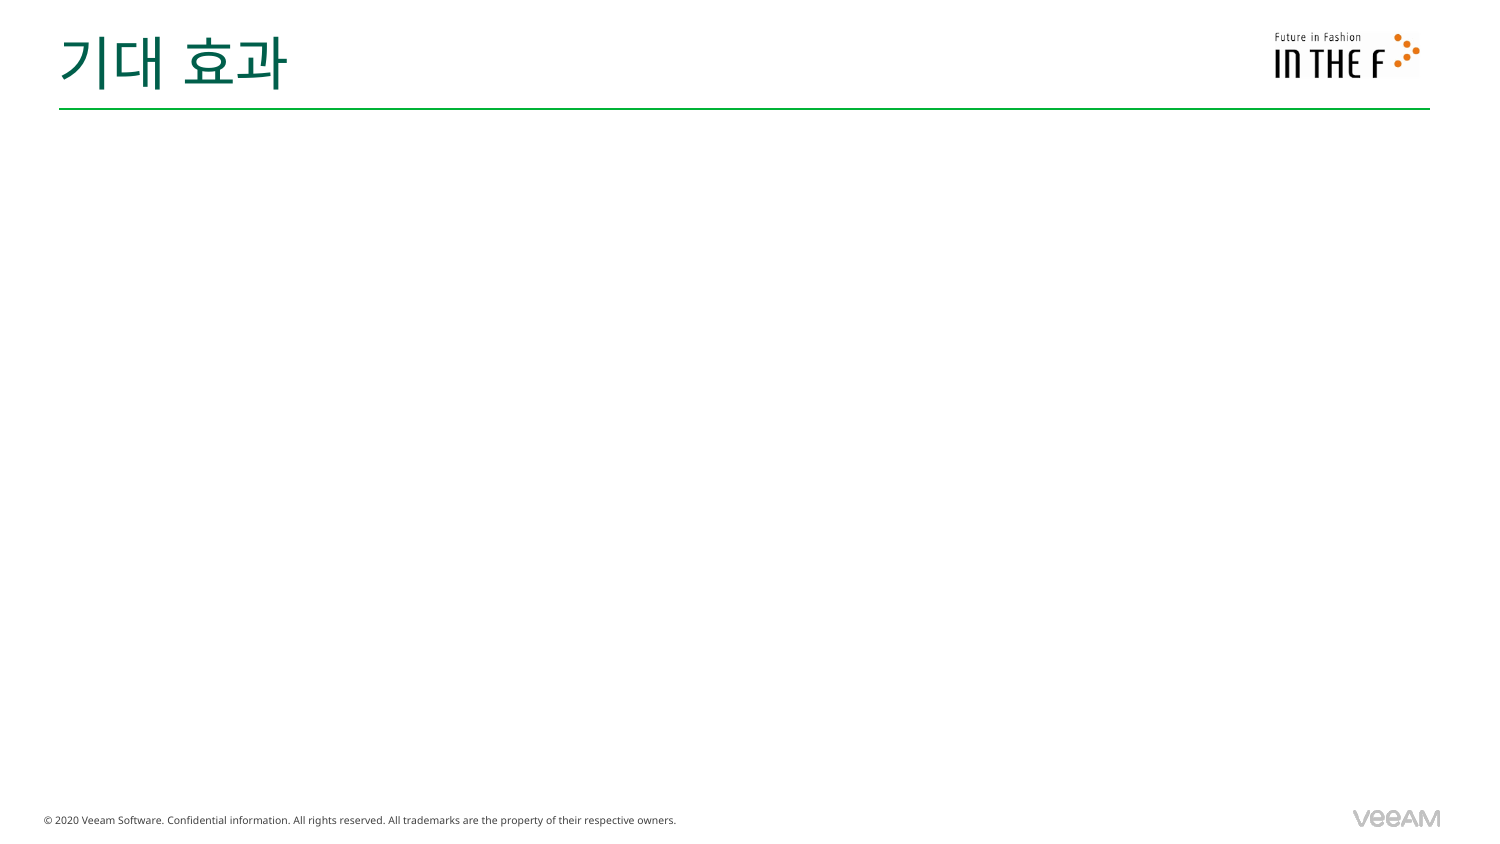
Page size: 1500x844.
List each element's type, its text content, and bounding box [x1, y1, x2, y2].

picture [1272, 30, 1423, 82]
title 기대 효과 [59, 26, 1442, 98]
